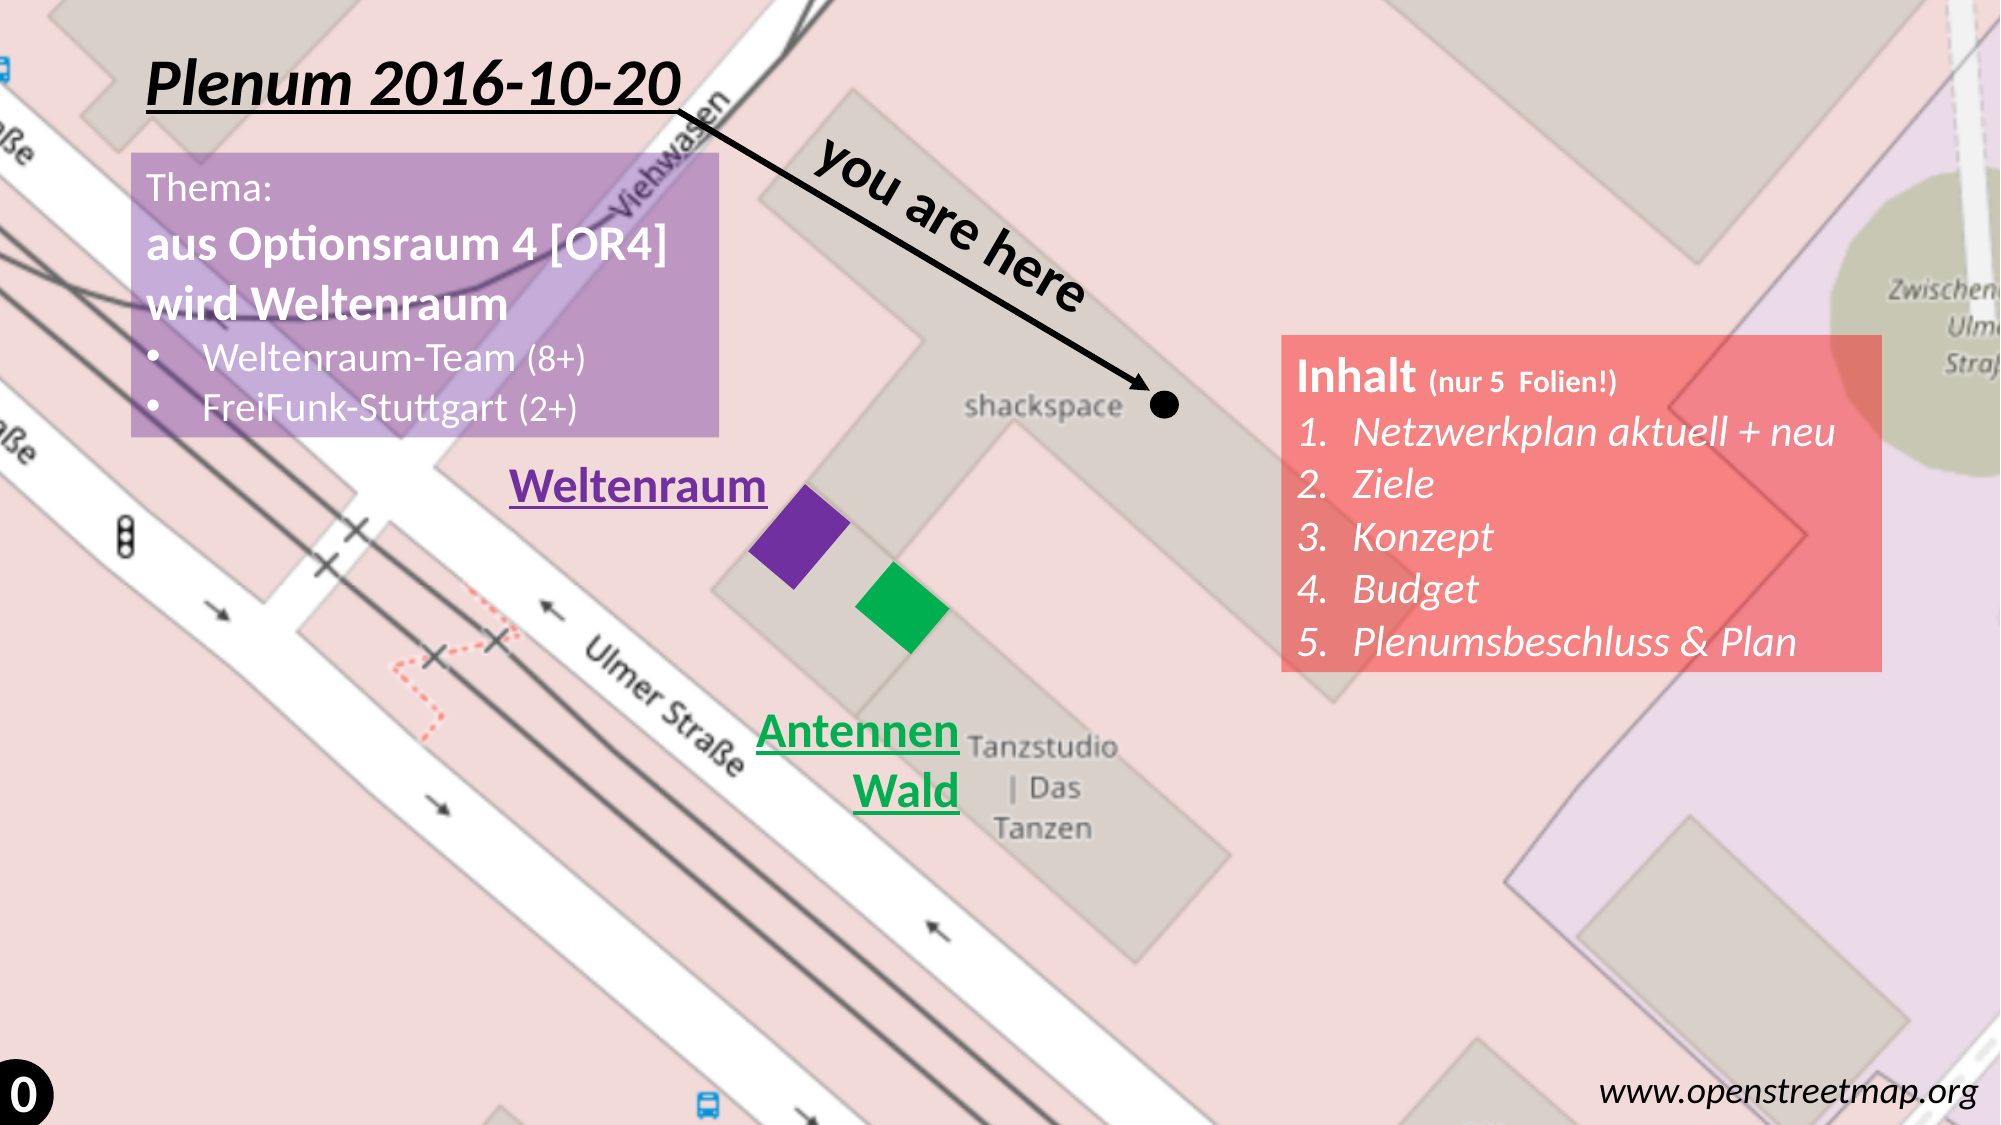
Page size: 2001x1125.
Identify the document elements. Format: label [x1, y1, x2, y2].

text_box [677, 110, 1150, 391]
picture [0, 0, 2000, 1125]
